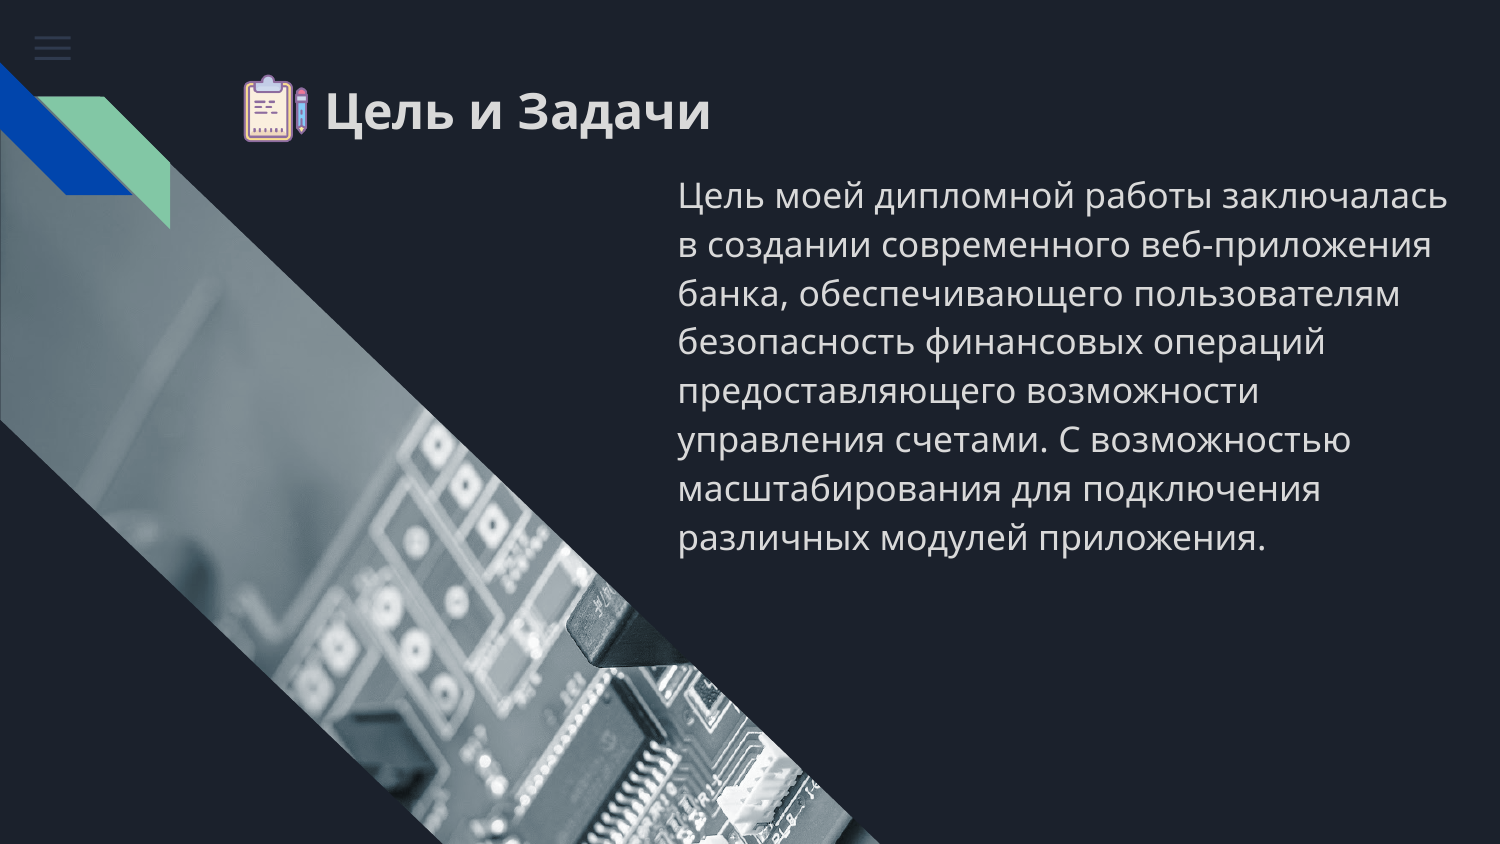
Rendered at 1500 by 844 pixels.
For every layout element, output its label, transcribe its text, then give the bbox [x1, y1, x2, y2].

picture [0, 97, 880, 844]
list Цель моей дипломной работы заключалась в создании современного веб-приложения банка, обеспечивающего пользователям безопасность финансовых операций предоставляющего возможности управления счетами. С возможностью масштабирования для подключения различных модулей приложения. [662, 151, 1477, 640]
picture [240, 72, 310, 143]
title Цель и Задачи [309, 64, 1465, 215]
